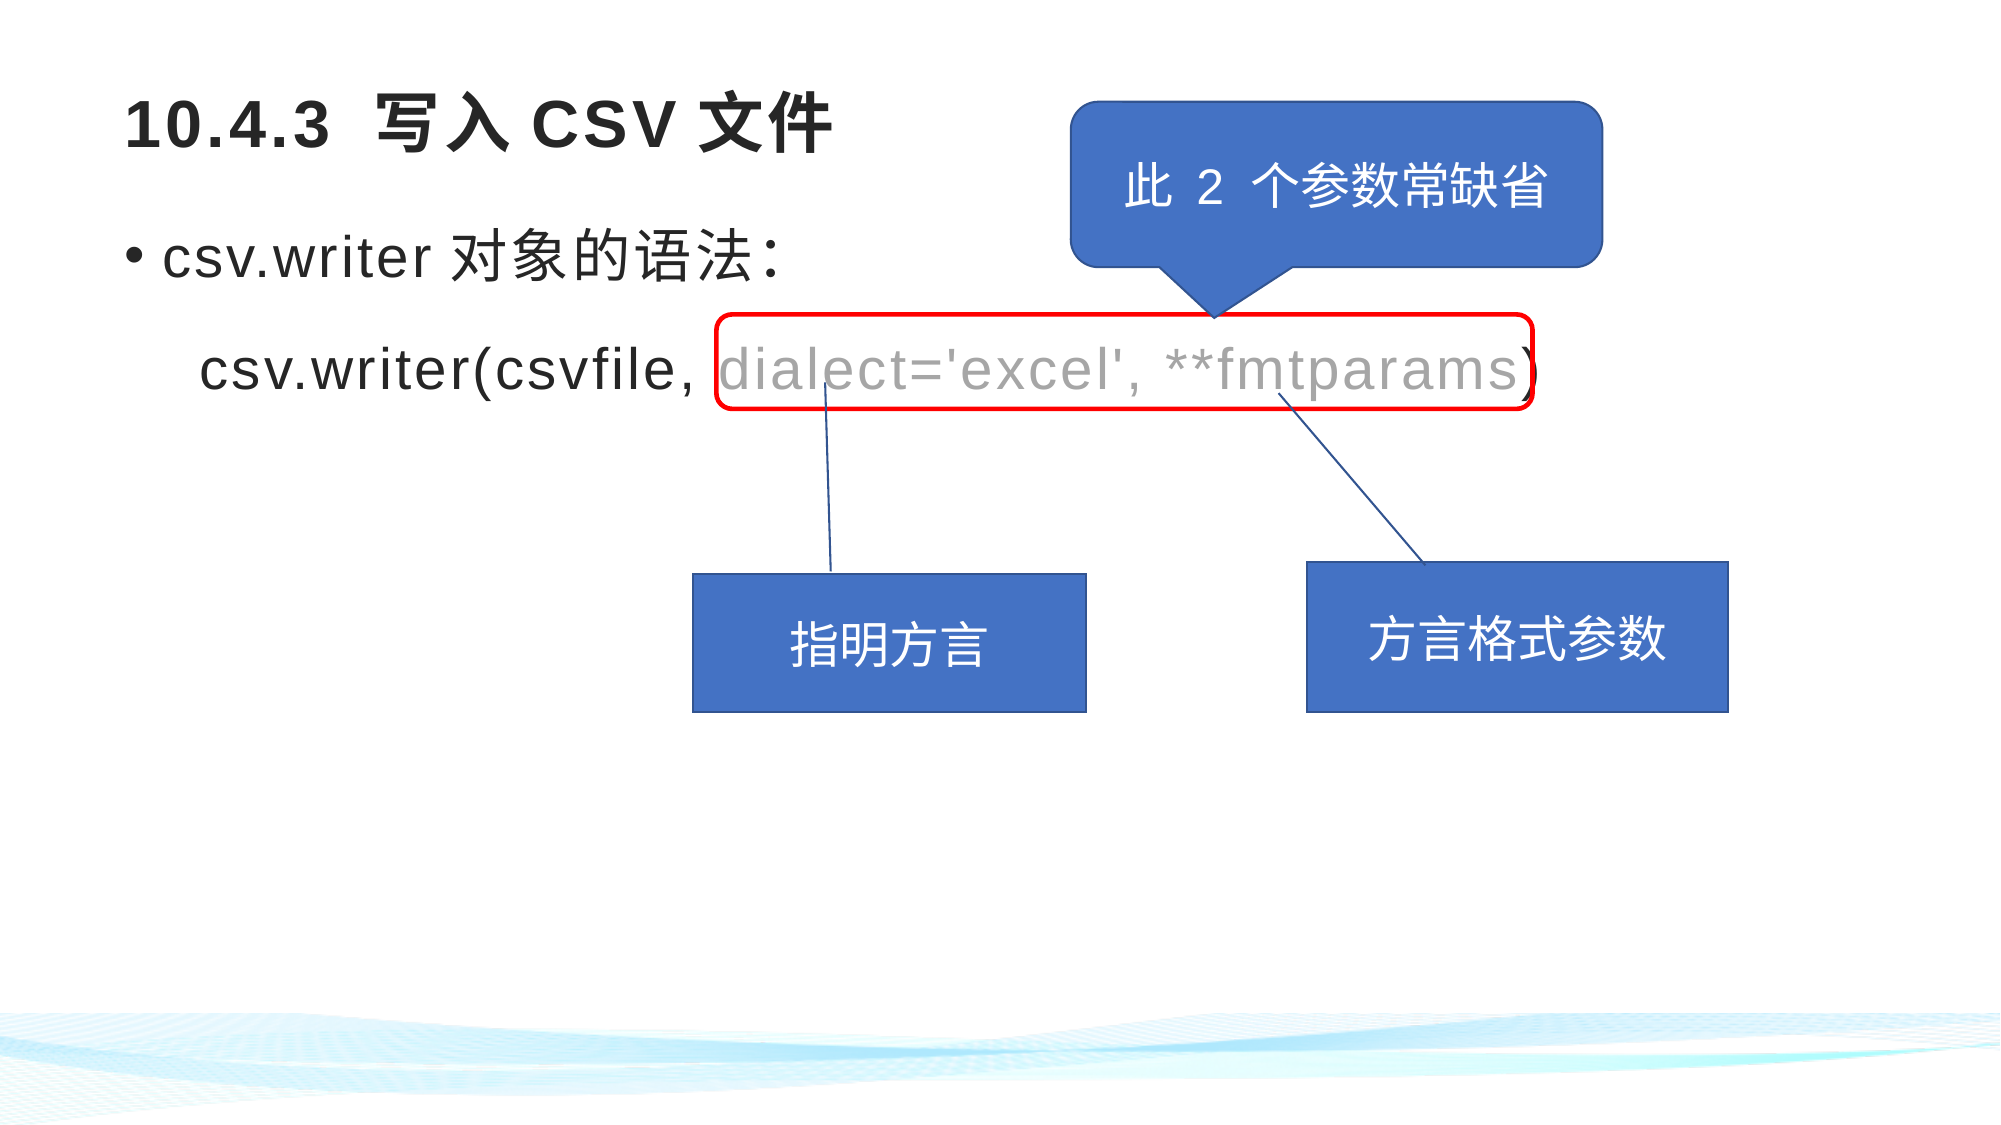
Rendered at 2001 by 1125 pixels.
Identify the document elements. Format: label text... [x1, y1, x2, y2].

text_box 指明方言 [824, 382, 832, 572]
picture [0, 1013, 2000, 1125]
text_box 指明方言 [692, 573, 1087, 713]
text_box 方言格式参数 [1277, 392, 1729, 713]
text_box 此 2 个参数常缺省 [1069, 191, 1604, 320]
list csv.writer对象的语法： csv.writer(csvfile, dialect='excel', **fmtparams) [109, 191, 1891, 1041]
title 10.4.3 写入CSV文件 [109, 72, 1891, 191]
text_box [715, 313, 1534, 410]
